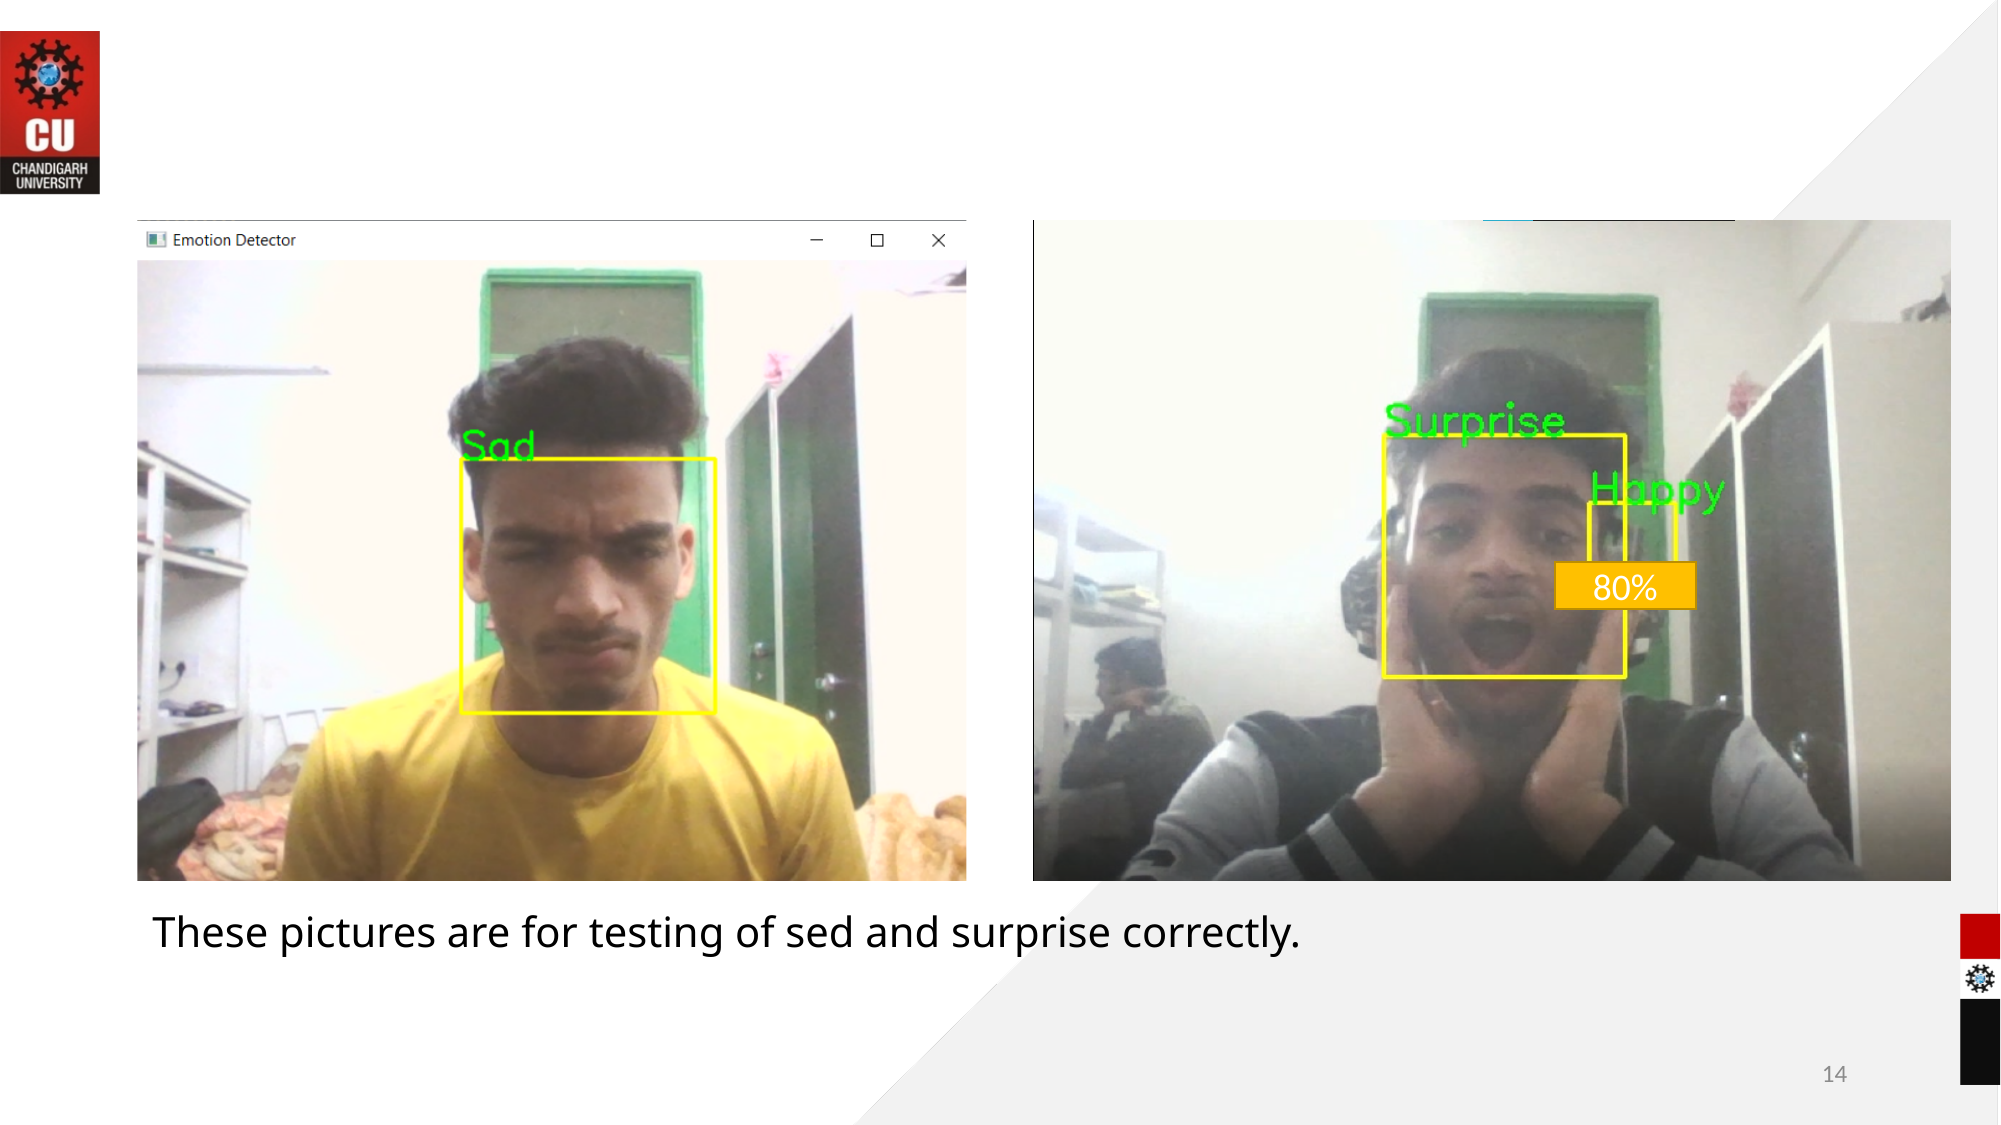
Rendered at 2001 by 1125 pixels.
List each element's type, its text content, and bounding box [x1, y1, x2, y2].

title These pictures are for testing of sed and surprise correctly. [137, 825, 1863, 1043]
picture [0, 0, 2001, 1125]
slide_number 14 [1412, 1042, 1863, 1103]
